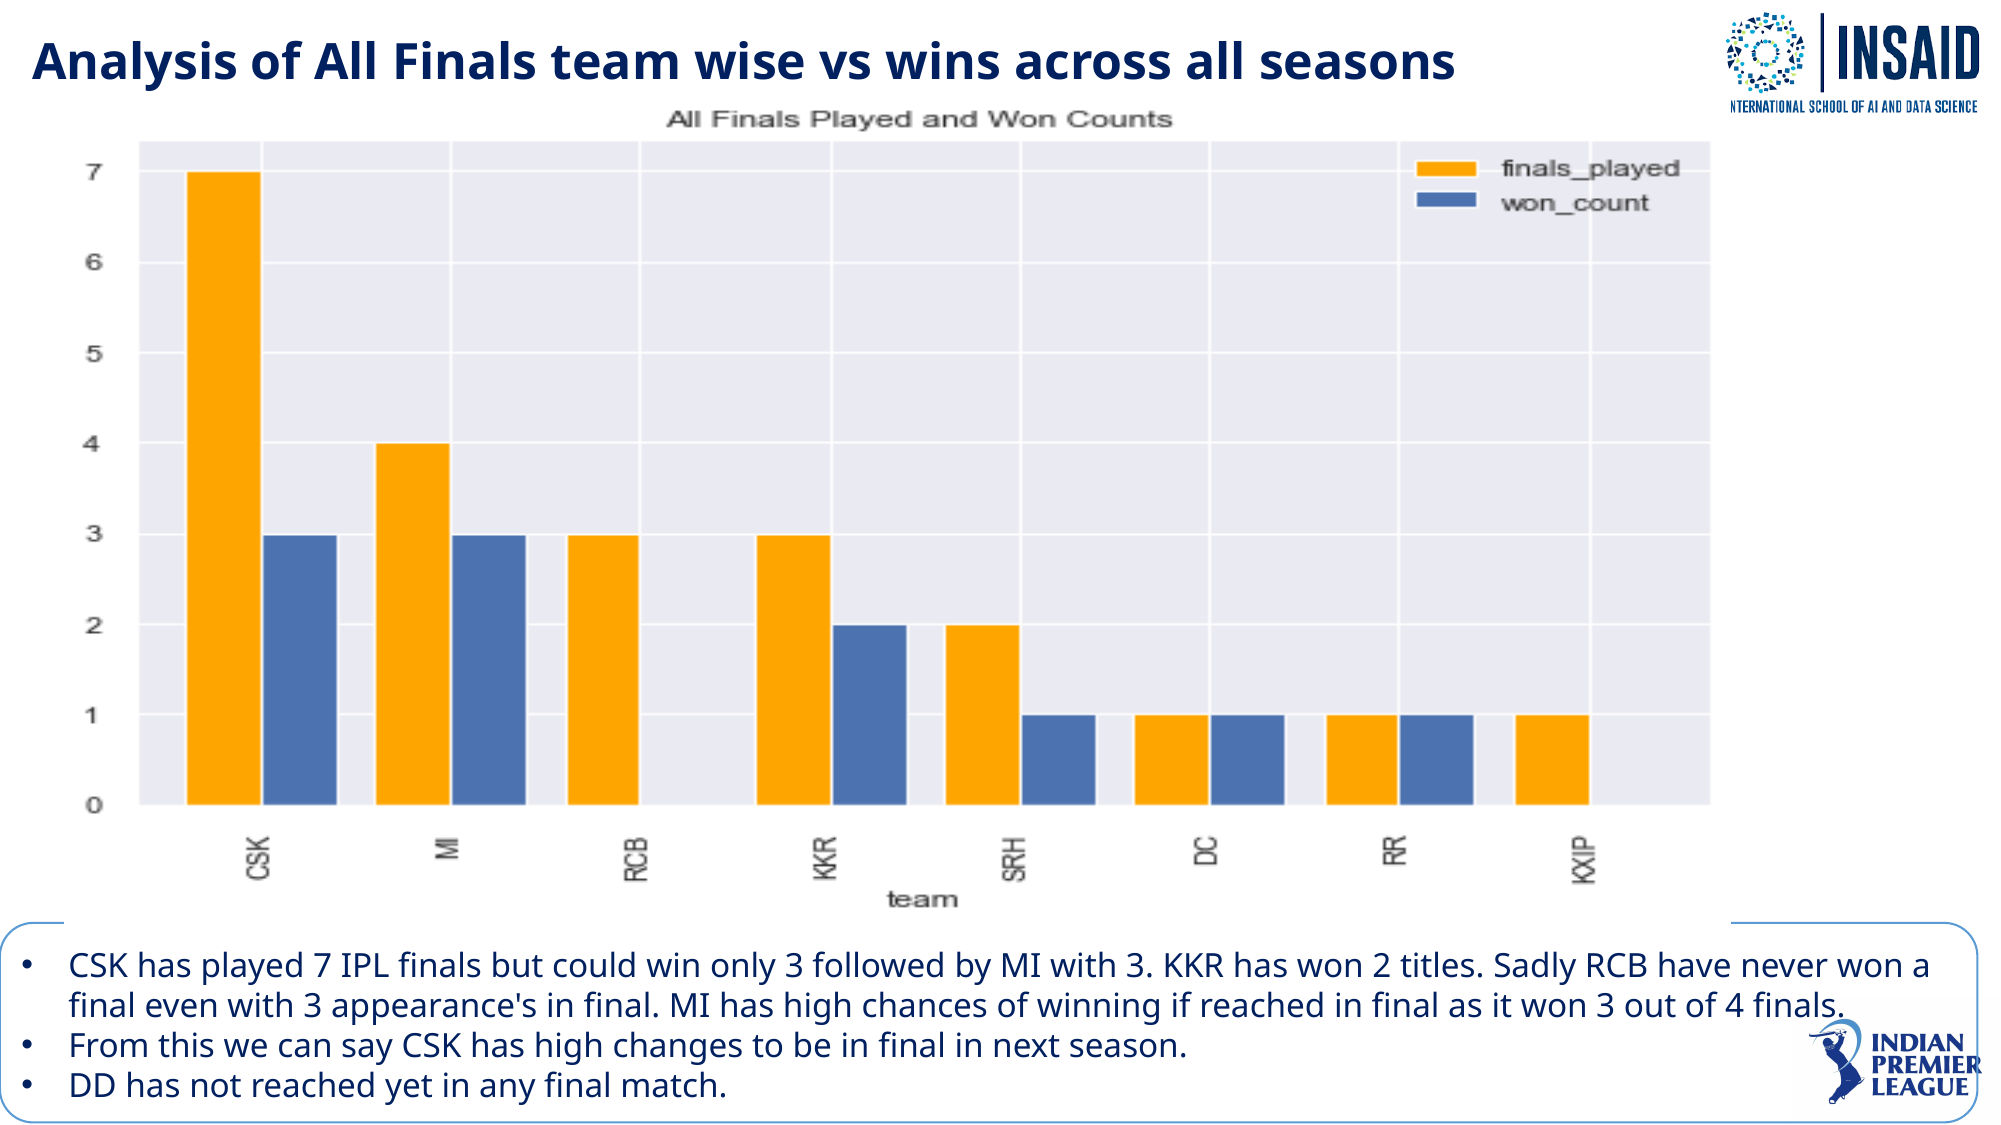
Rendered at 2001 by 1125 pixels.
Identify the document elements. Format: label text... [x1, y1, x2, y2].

picture [1791, 998, 2000, 1125]
text_box CSK has played 7 IPL finals but could win only 3 followed by MI with 3. KKR has won 2 titles. Sadly RCB have never won a final even with 3 appearance's in final. MI has high chances of winning if reached in final as it won 3 out of 4 finals. From this we can say CSK has high changes to be in final in next season. DD has not reached yet in any final match. [0, 921, 1979, 1124]
picture [64, 0, 1997, 926]
text_box Analysis of All Finals team wise vs wins across all seasons [32, 28, 1537, 98]
